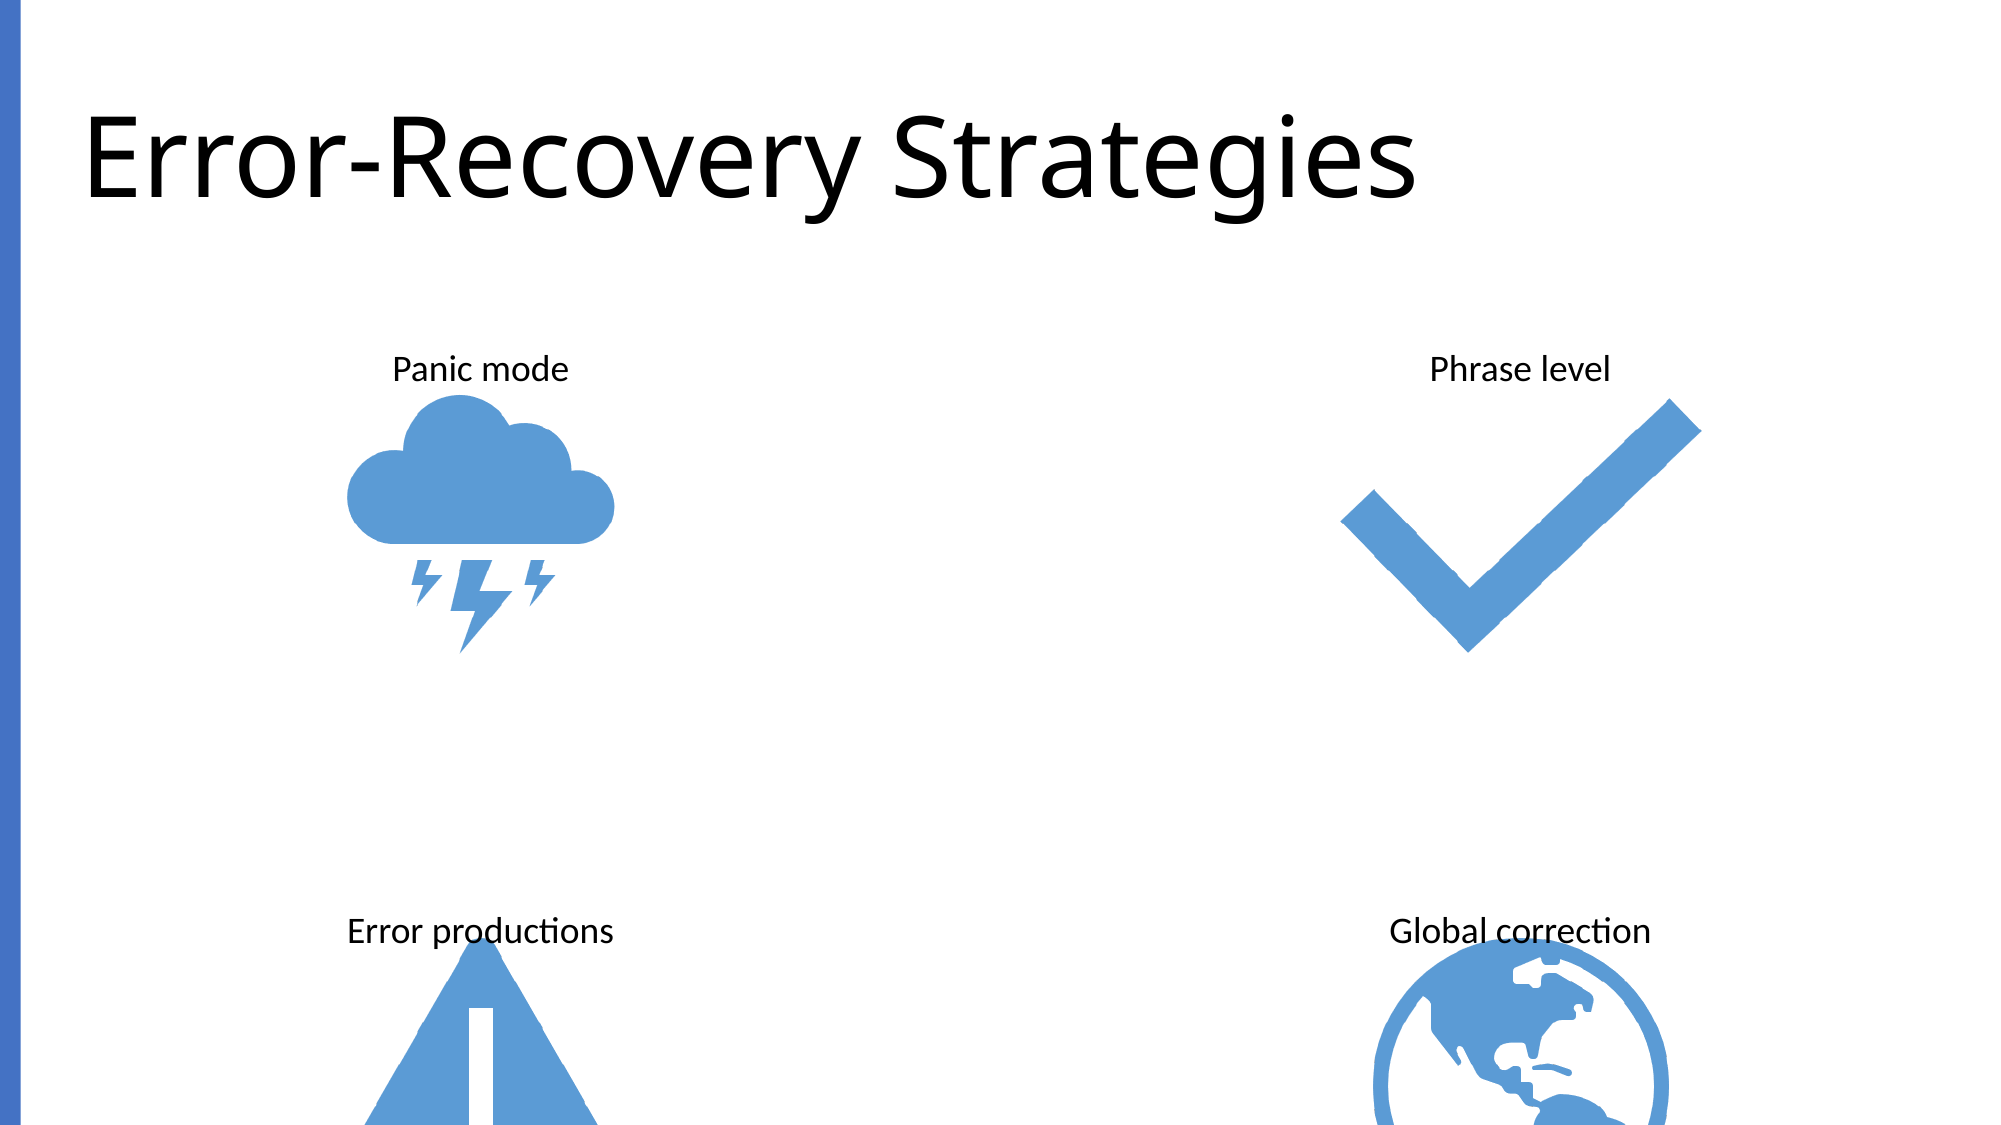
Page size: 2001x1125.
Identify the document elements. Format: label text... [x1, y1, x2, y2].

picture [1334, 1014, 1707, 1125]
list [65, 299, 1937, 1014]
picture [295, 1014, 667, 1125]
title Error-Recovery Strategies [65, 52, 1937, 271]
text_box [0, 0, 21, 1125]
